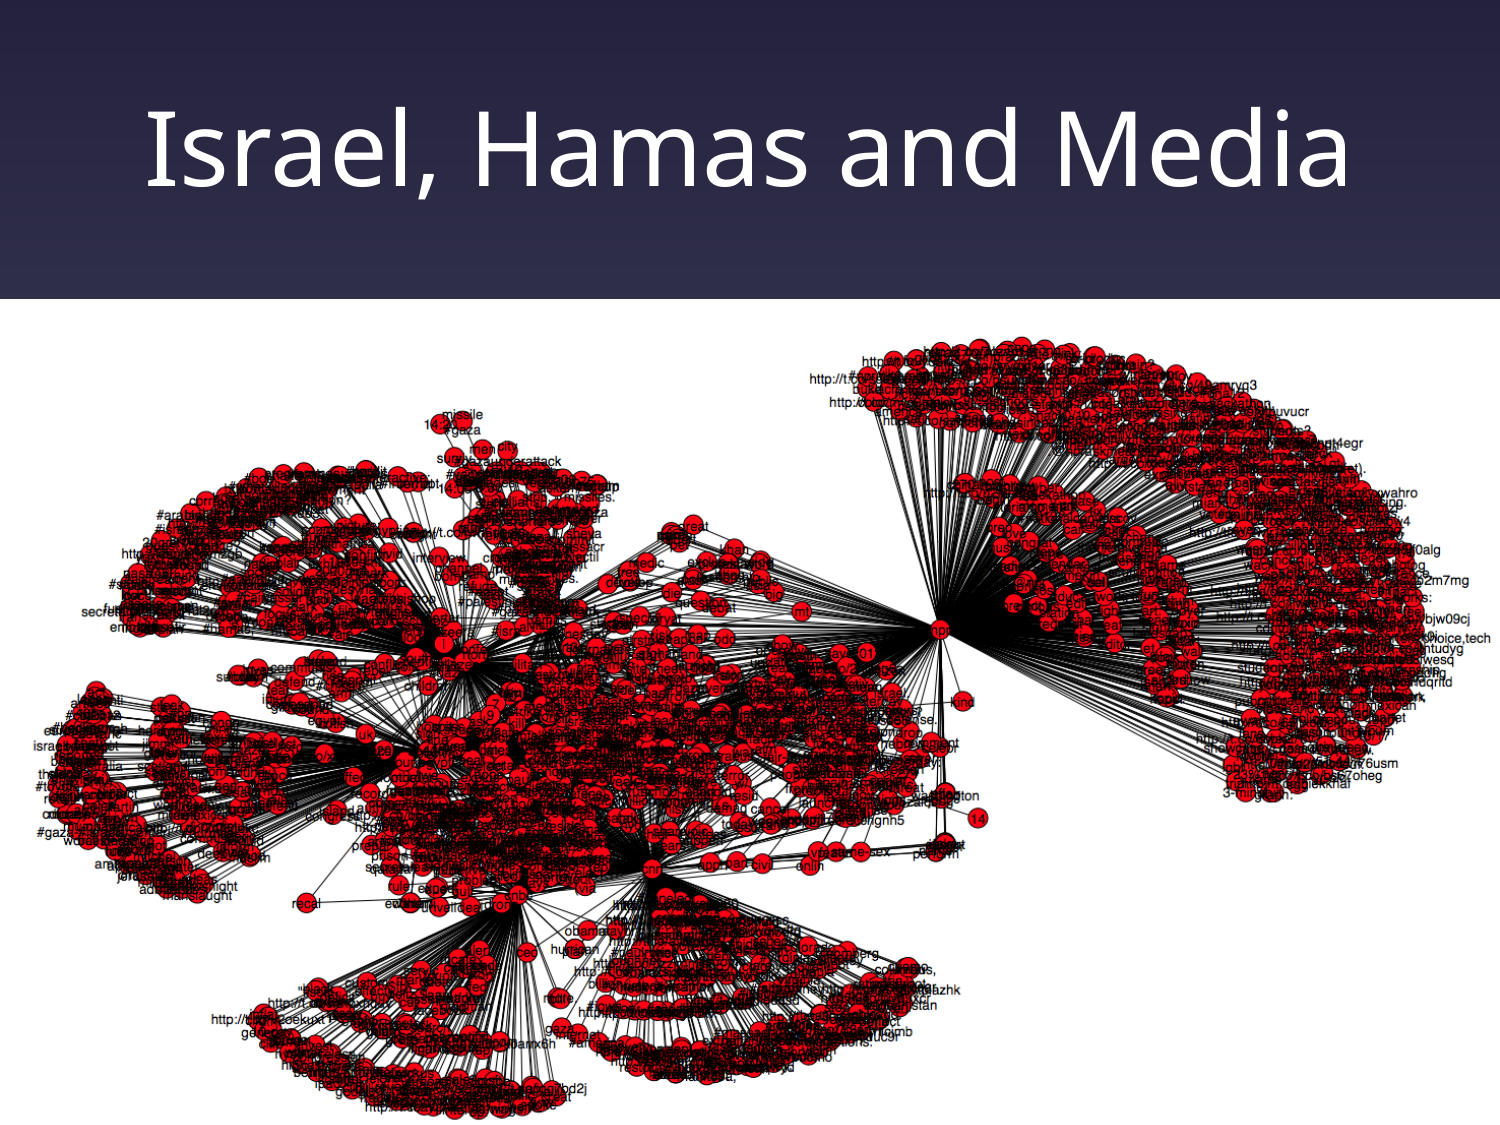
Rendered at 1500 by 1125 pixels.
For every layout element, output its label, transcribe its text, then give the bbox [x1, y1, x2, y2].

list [0, 299, 1500, 1125]
title Israel, Hamas and Media [75, 75, 1425, 263]
